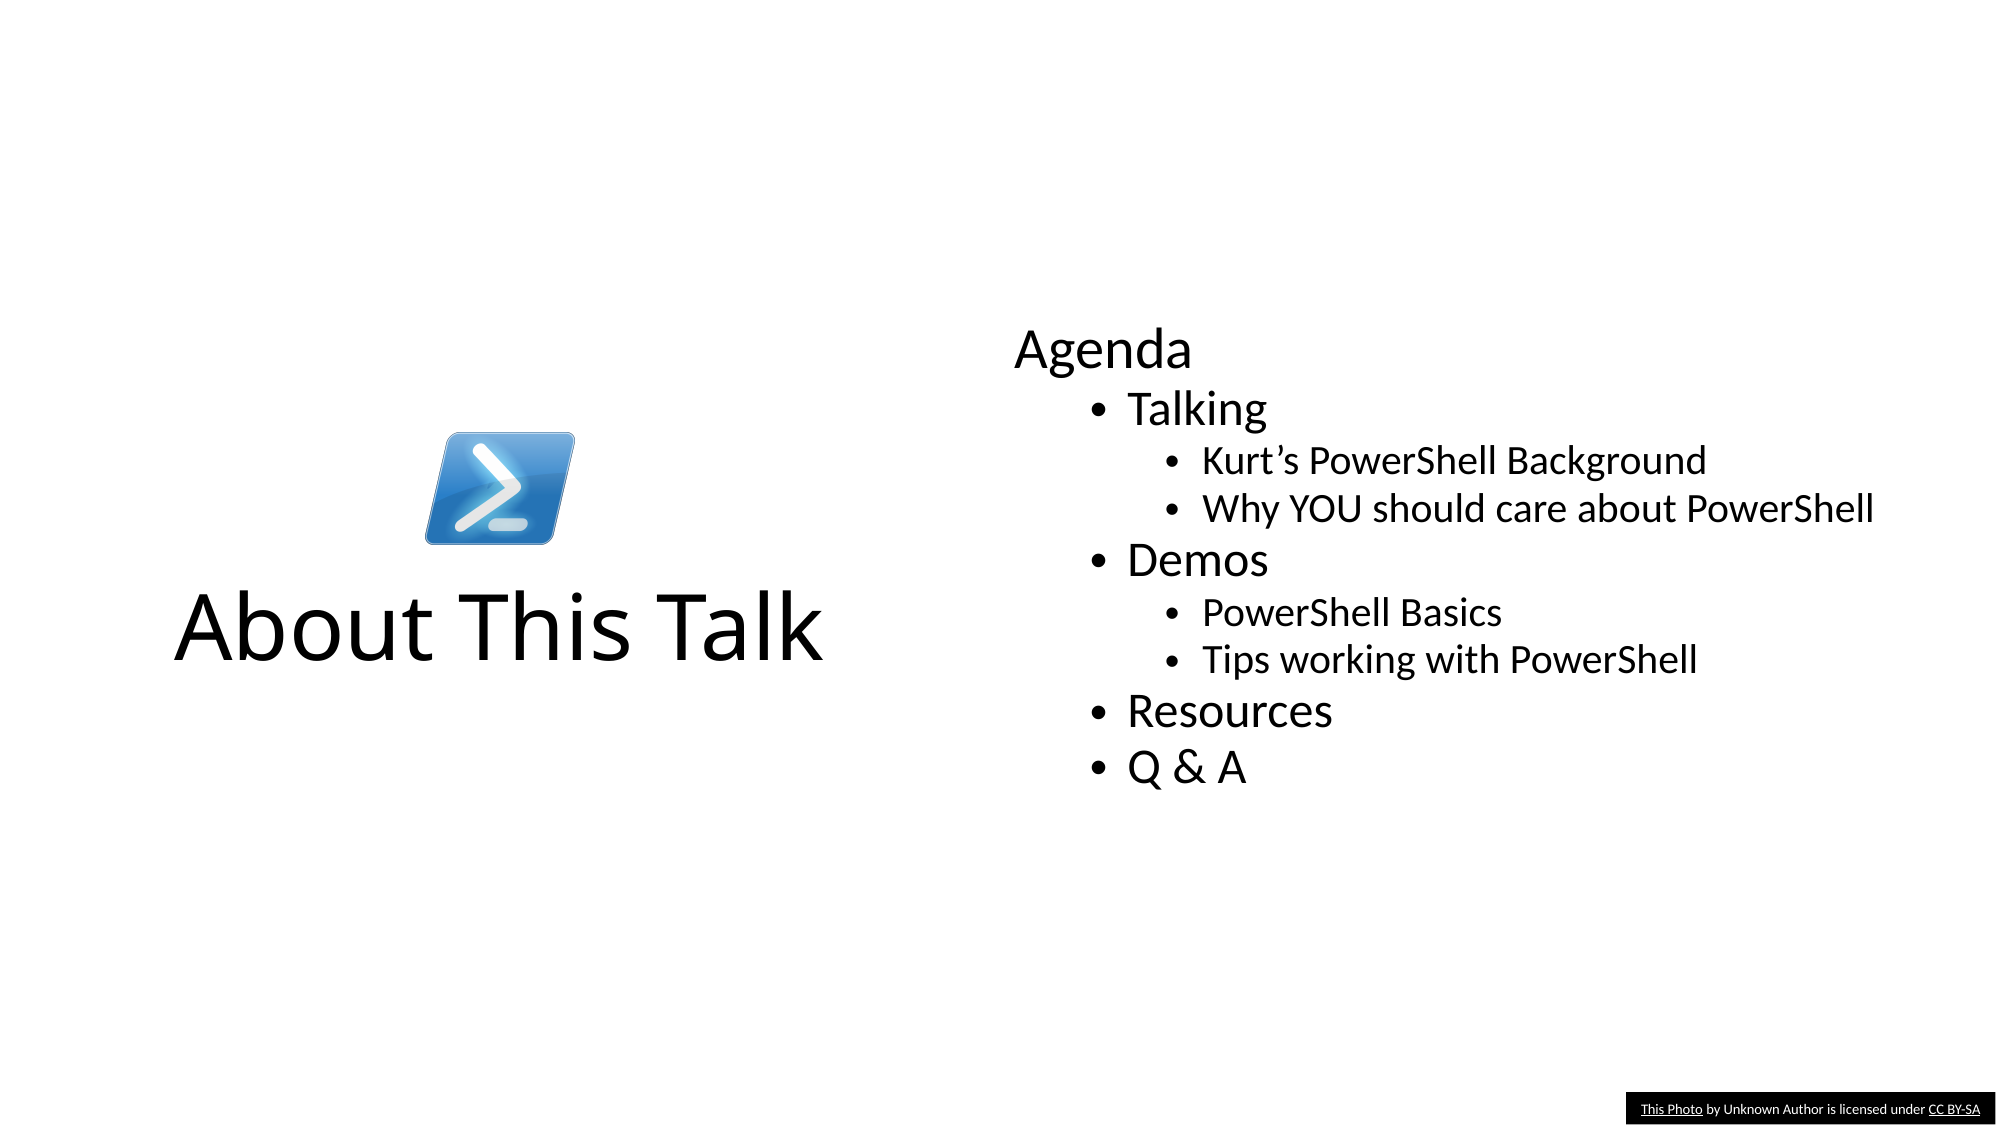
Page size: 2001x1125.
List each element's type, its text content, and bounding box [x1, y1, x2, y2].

list Agenda Talking Kurt’s PowerShell Background Why YOU should care about PowerShell Demos PowerShell Basics Tips working with PowerShell Resources Q & A [999, 105, 1916, 1014]
text_box This Photo by Unknown Author is licensed under CC BY-SA [1626, 1092, 1996, 1125]
title About This Talk [105, 563, 895, 1014]
picture [424, 432, 575, 545]
